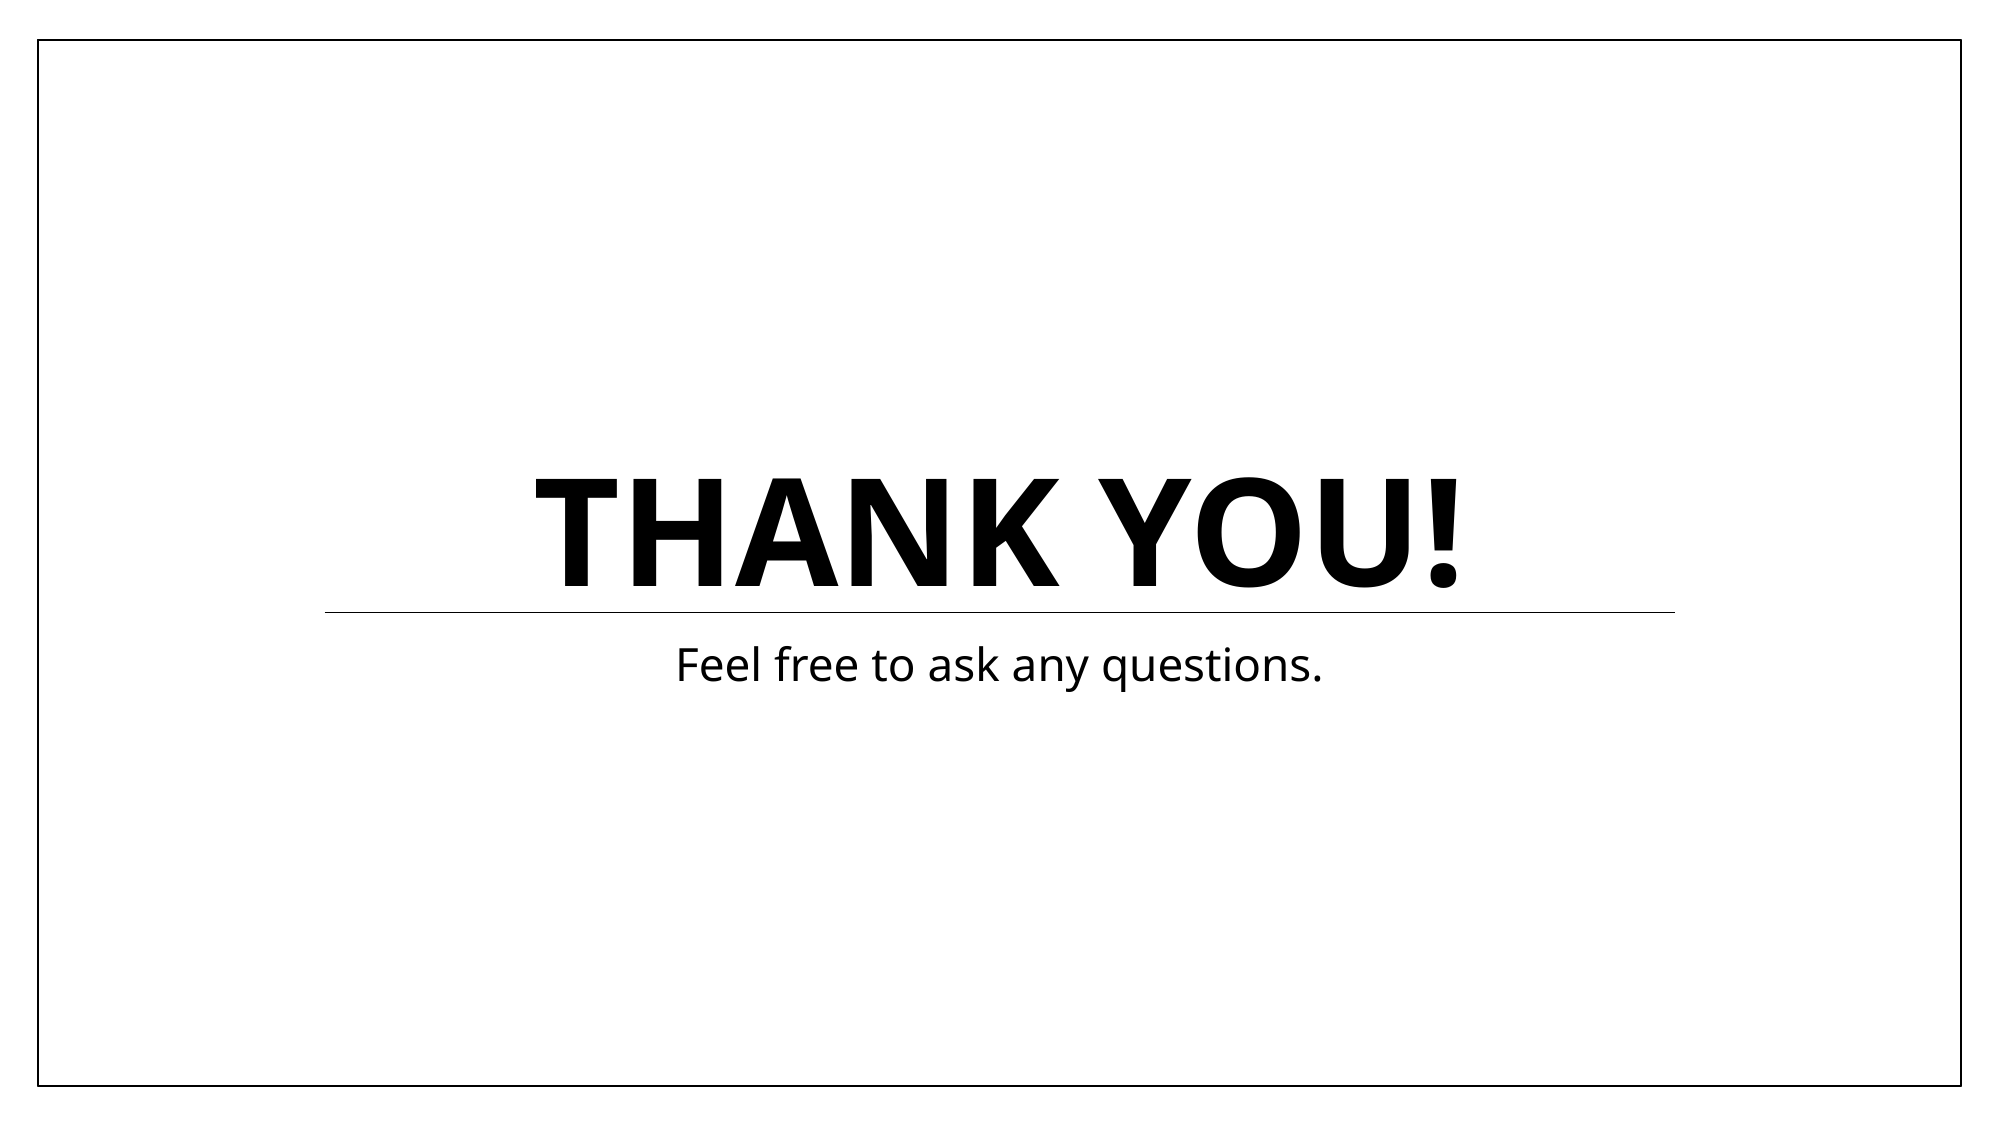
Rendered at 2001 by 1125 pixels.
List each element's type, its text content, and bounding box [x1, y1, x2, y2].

subtitle Feel free to ask any questions. [280, 634, 1719, 863]
title Thank you! [182, 144, 1818, 625]
